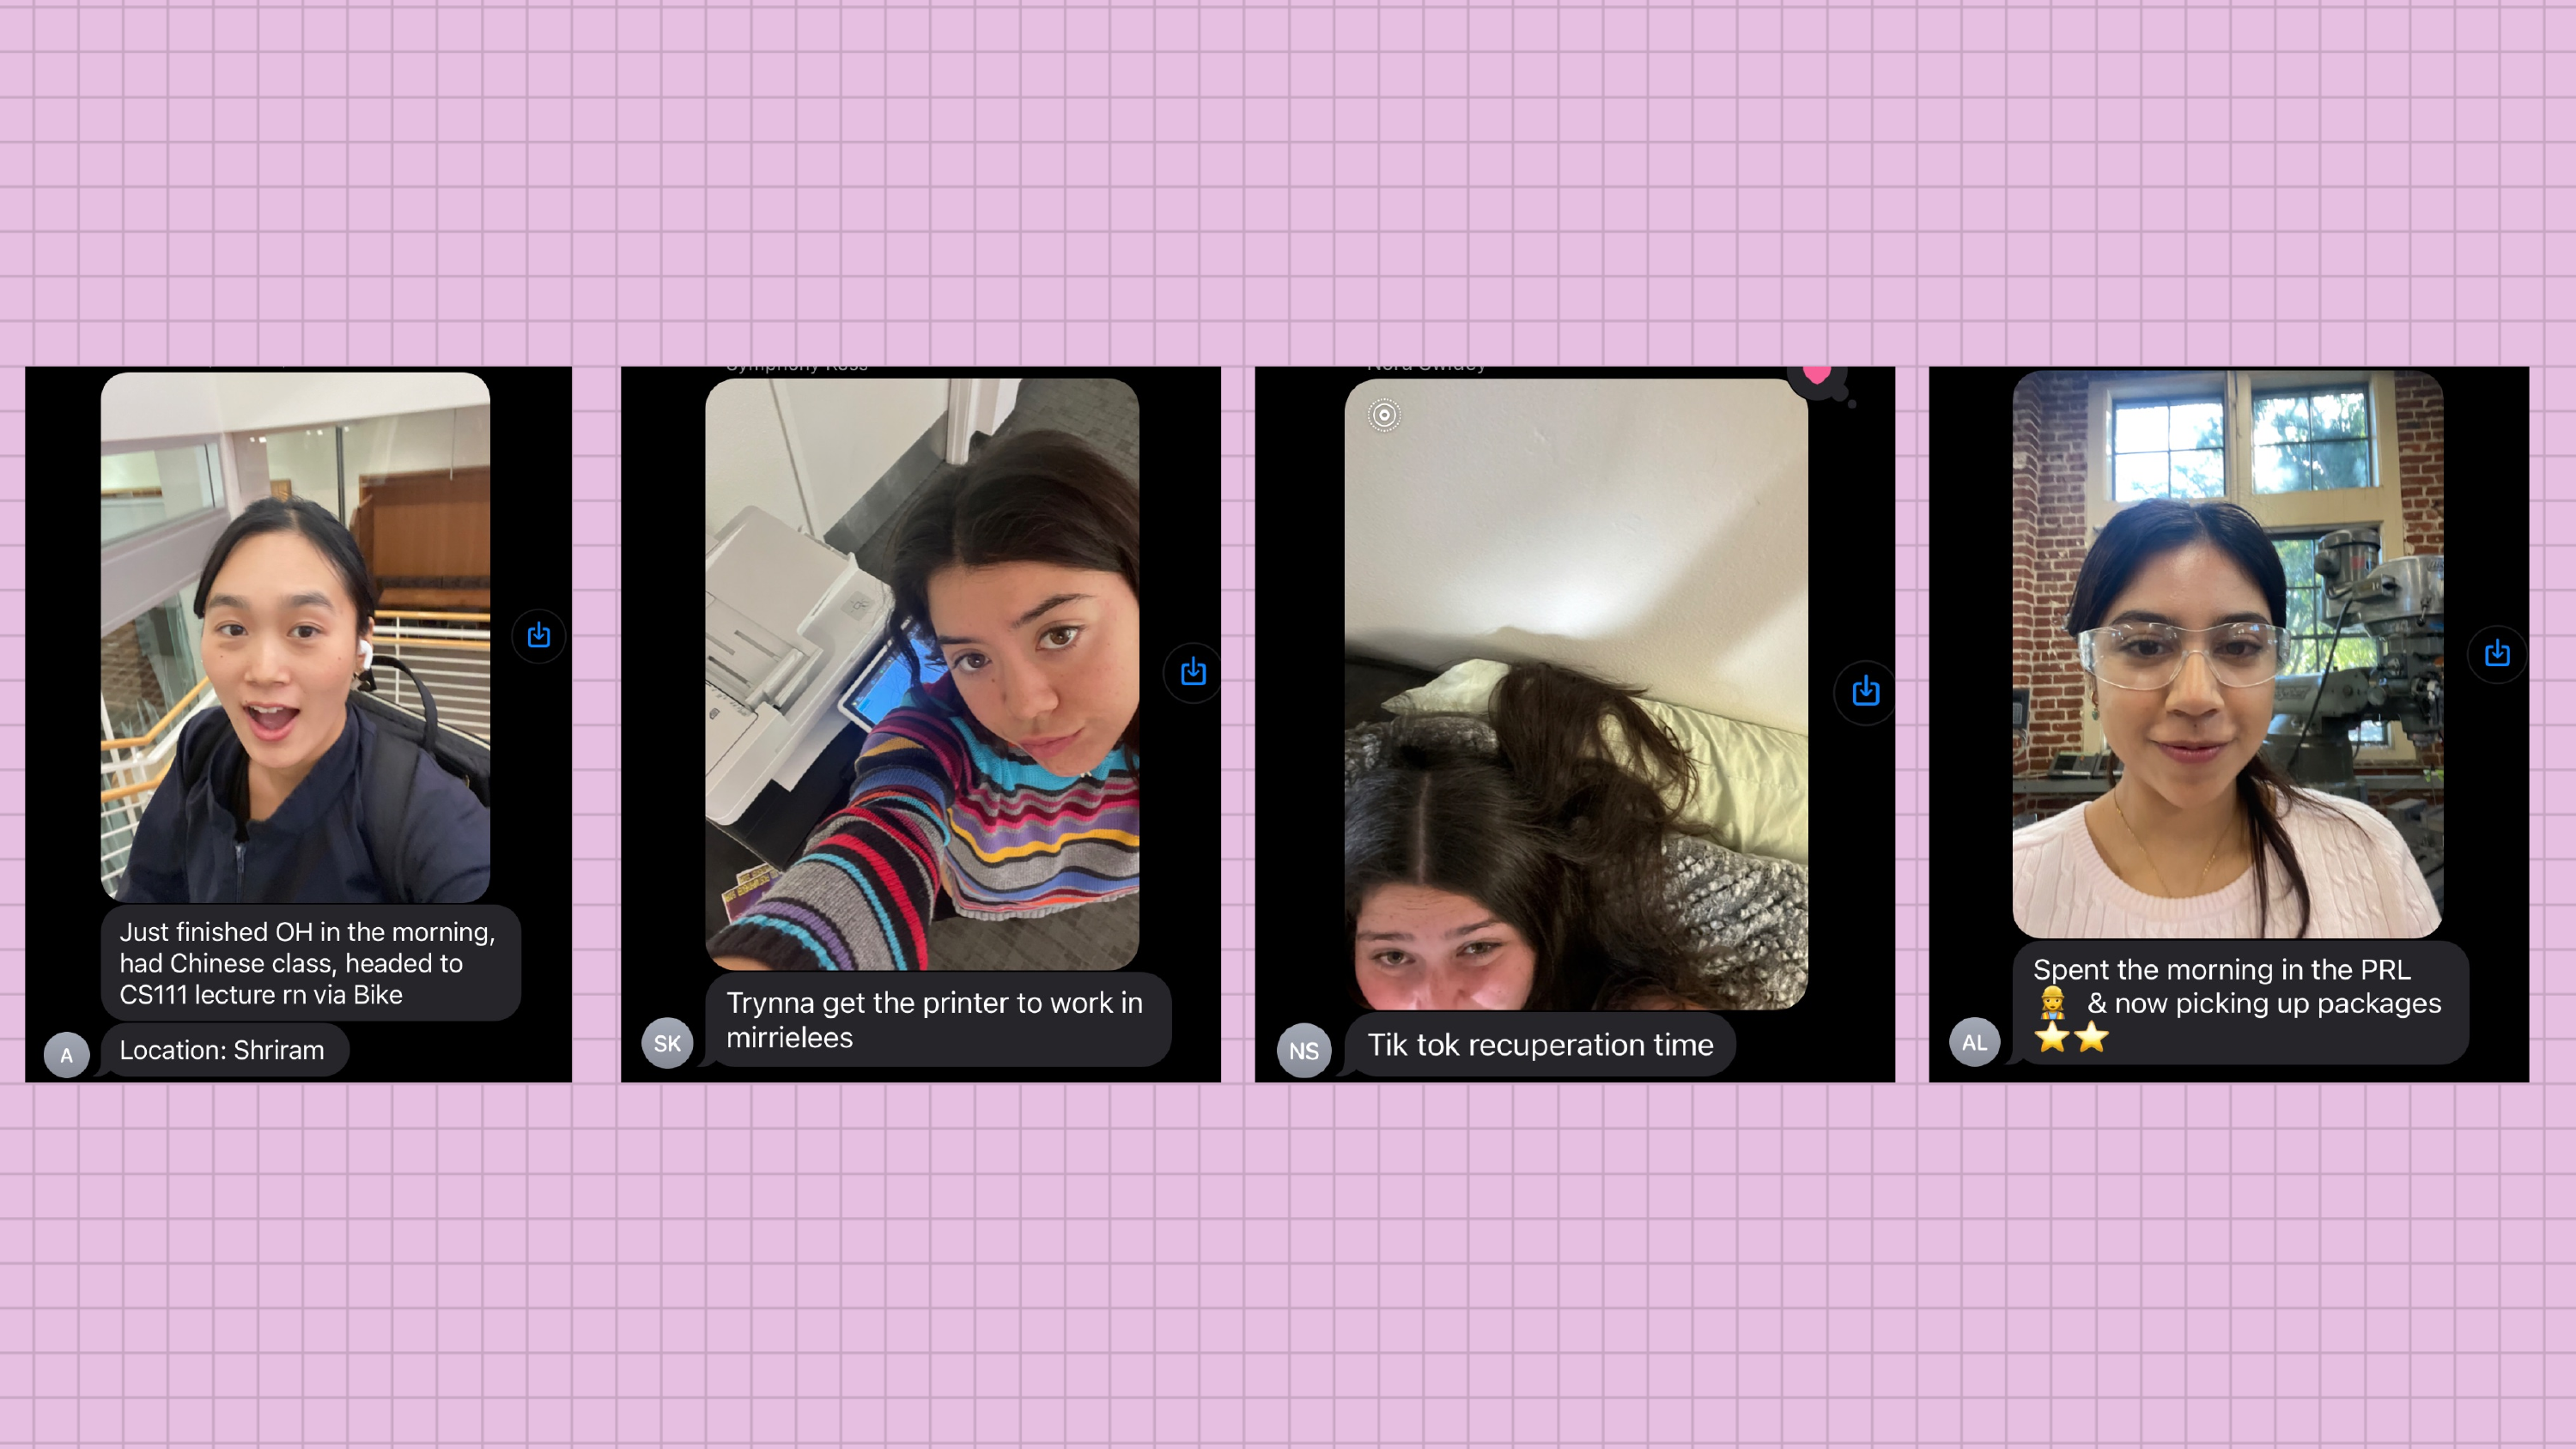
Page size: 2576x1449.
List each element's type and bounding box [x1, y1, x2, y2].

picture [1929, 366, 2530, 1082]
text_box [0, 0, 2576, 1449]
picture [1255, 366, 1896, 1082]
picture [620, 366, 1222, 1082]
picture [25, 366, 573, 1082]
